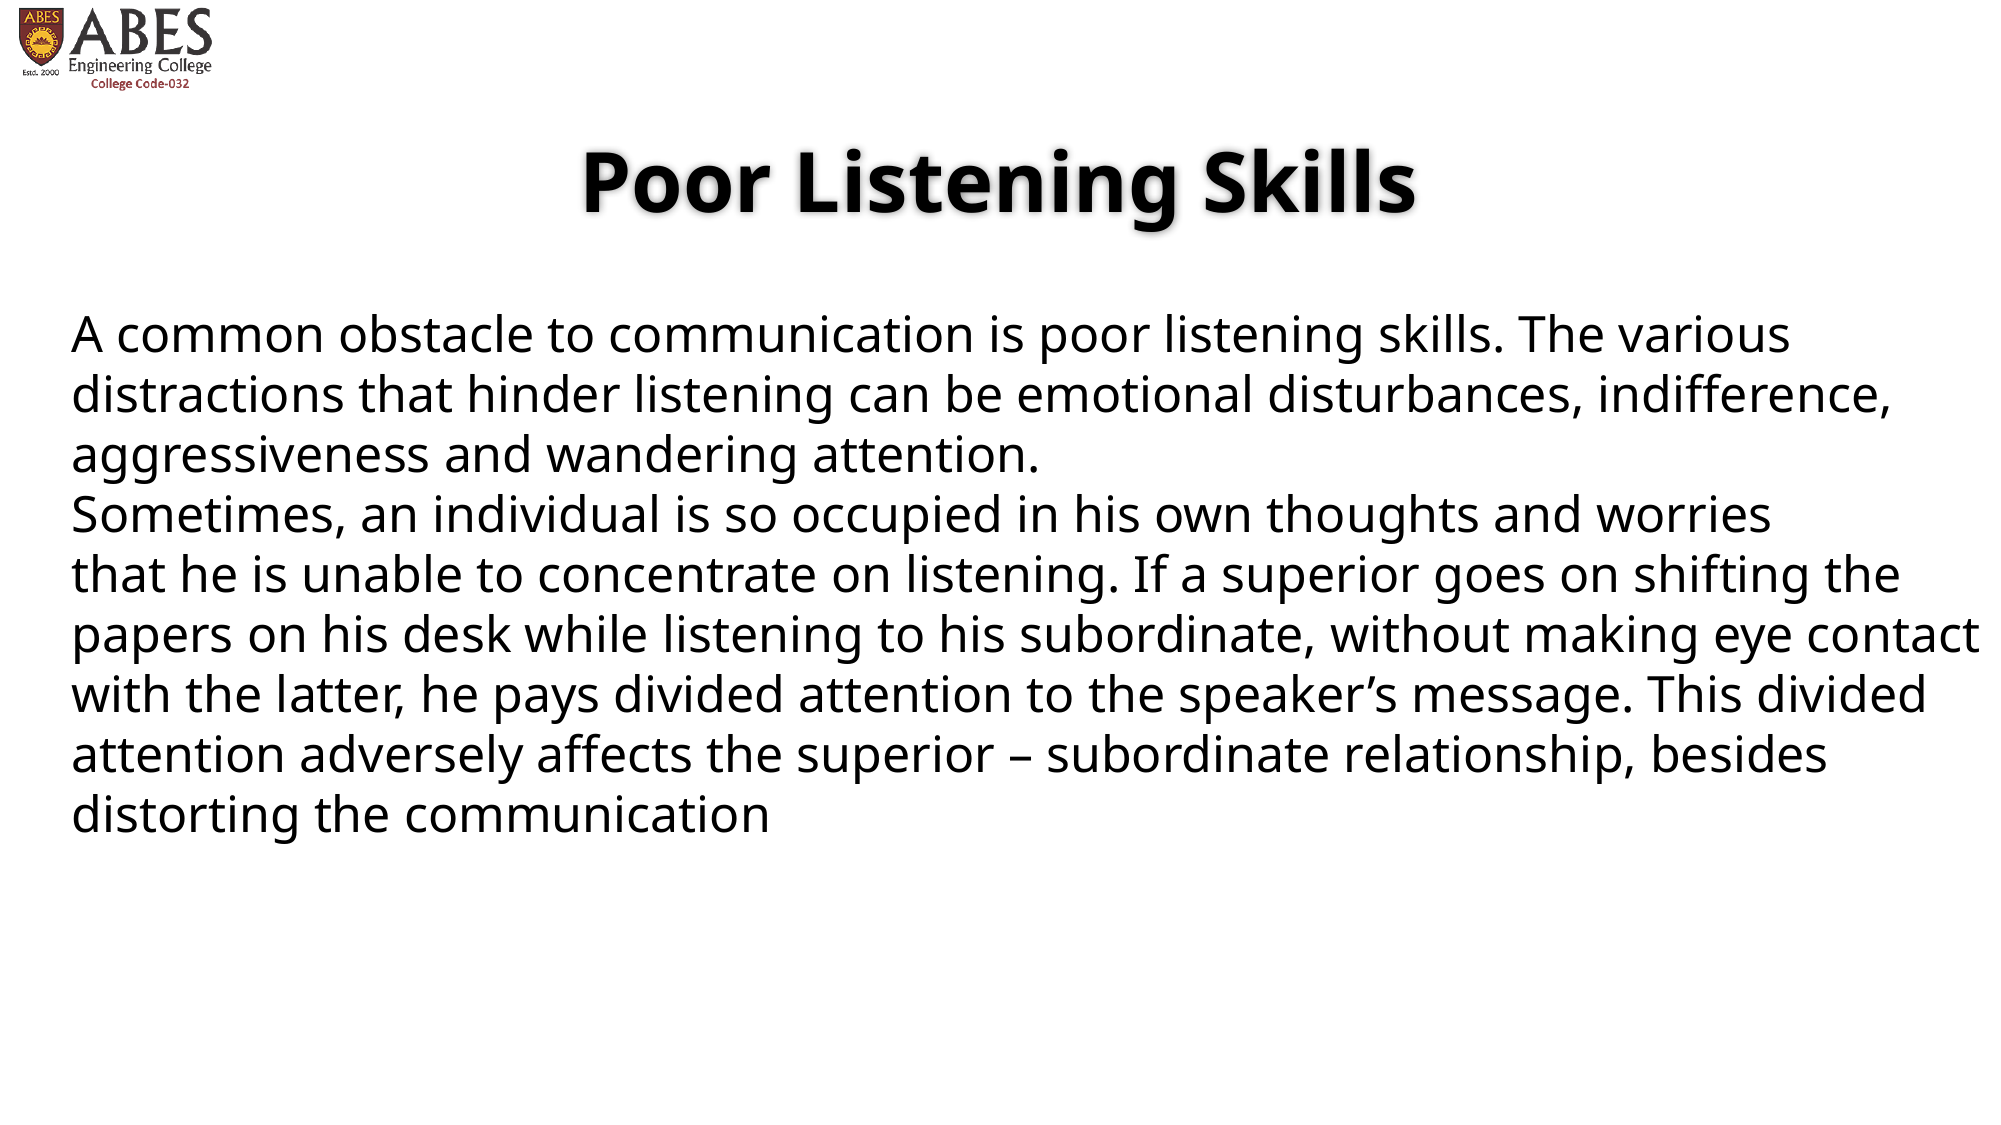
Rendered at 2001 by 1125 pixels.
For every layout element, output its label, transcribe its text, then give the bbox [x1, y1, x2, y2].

title Poor Listening Skills [149, 99, 1849, 260]
picture [0, 0, 230, 101]
text_box A common obstacle to communication is poor listening skills. The various distractions that hinder listening can be emotional disturbances, indifference, aggressiveness and wandering attention. Sometimes, an individual is so occupied in his own thoughts and worries that he is unable to concentrate on listening. If a superior goes on shifting the papers on his desk while listening to his subordinate, without making eye contact with the latter, he pays divided attention to the speaker’s message. This divided attention adversely affects the superior – subordinate relationship, besides distorting the communication [56, 295, 1996, 851]
